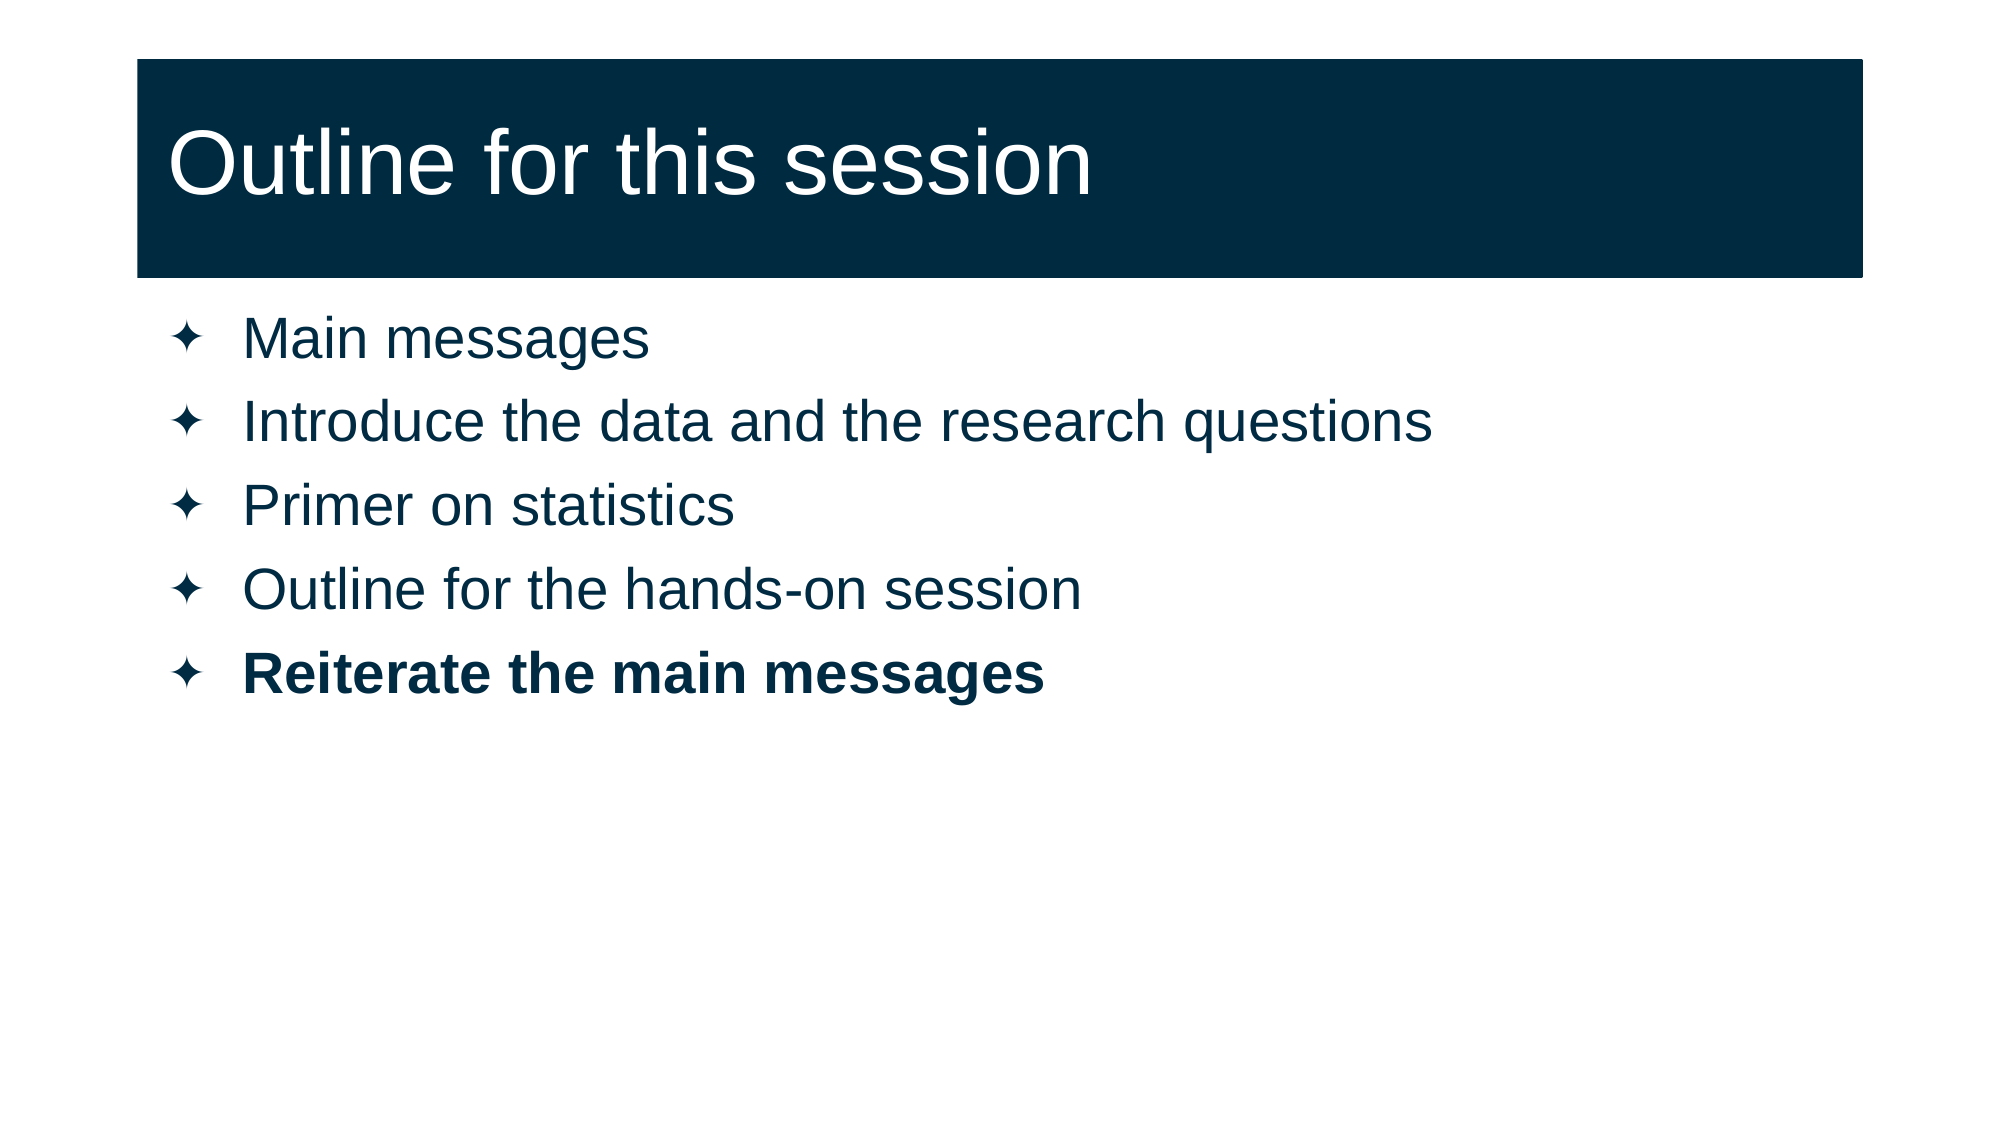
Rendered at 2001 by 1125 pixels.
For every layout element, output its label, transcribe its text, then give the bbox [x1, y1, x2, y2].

title Outline for this session [137, 59, 1863, 278]
list Main messages Introduce the data and the research questions Primer on statistics Outline for the hands-on session Reiterate the main messages [137, 307, 1863, 881]
